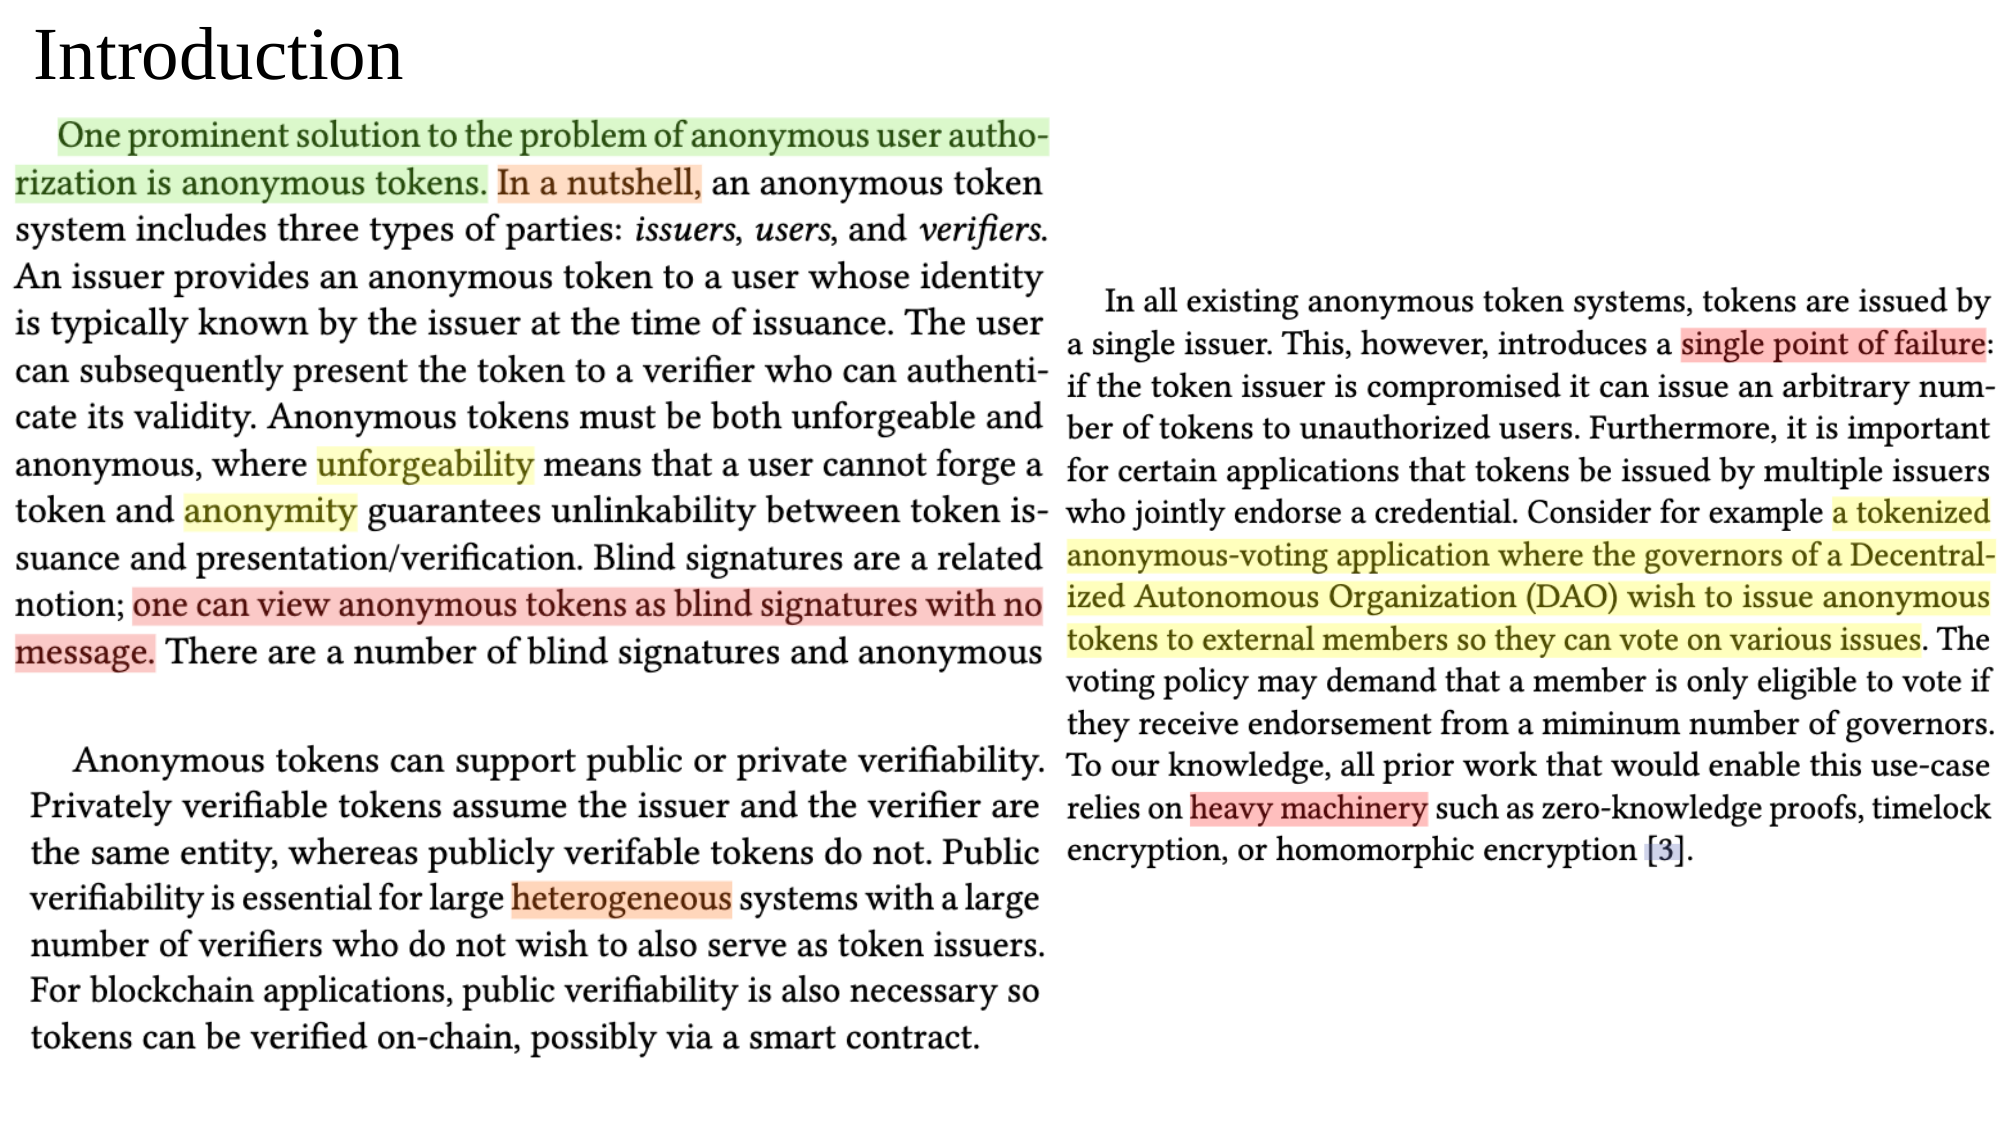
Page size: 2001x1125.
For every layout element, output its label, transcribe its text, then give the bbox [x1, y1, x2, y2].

picture [0, 111, 2000, 1060]
text_box Introduction [0, 0, 740, 111]
